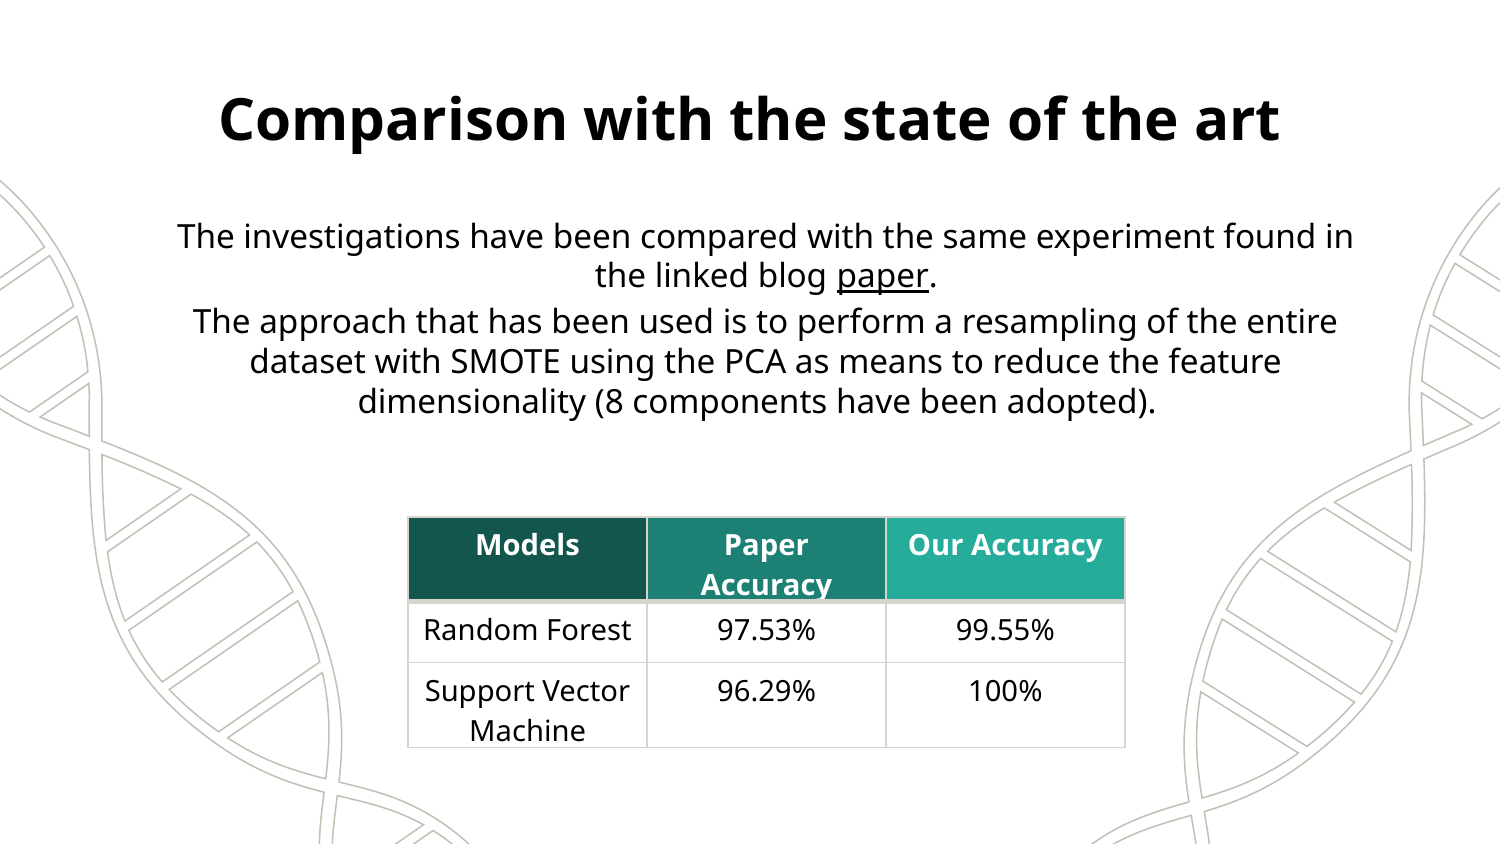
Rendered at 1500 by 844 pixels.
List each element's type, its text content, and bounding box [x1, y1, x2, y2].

table_cell 97.53% [648, 604, 885, 662]
table_header Models [409, 518, 646, 599]
table_cell 100% [887, 663, 1124, 747]
table_cell 99.55% [887, 604, 1124, 662]
table_cell Random Forest [409, 604, 646, 662]
table_header Paper Accuracy [648, 518, 885, 599]
table_cell 96.29% [648, 663, 885, 747]
title Comparison with the state of the art [75, 67, 1425, 124]
text_box The investigations have been compared with the same experiment found in the linked blog paper. The approach that has been used is to perform a resampling of the entire dataset with SMOTE using the PCA as means to reduce the feature dimensionality (8 components have been adopted). [151, 207, 1382, 428]
table_cell Support Vector Machine [409, 663, 646, 747]
text_box [0, 180, 469, 844]
table_header Our Accuracy [887, 518, 1124, 599]
text_box [1092, 187, 1500, 844]
